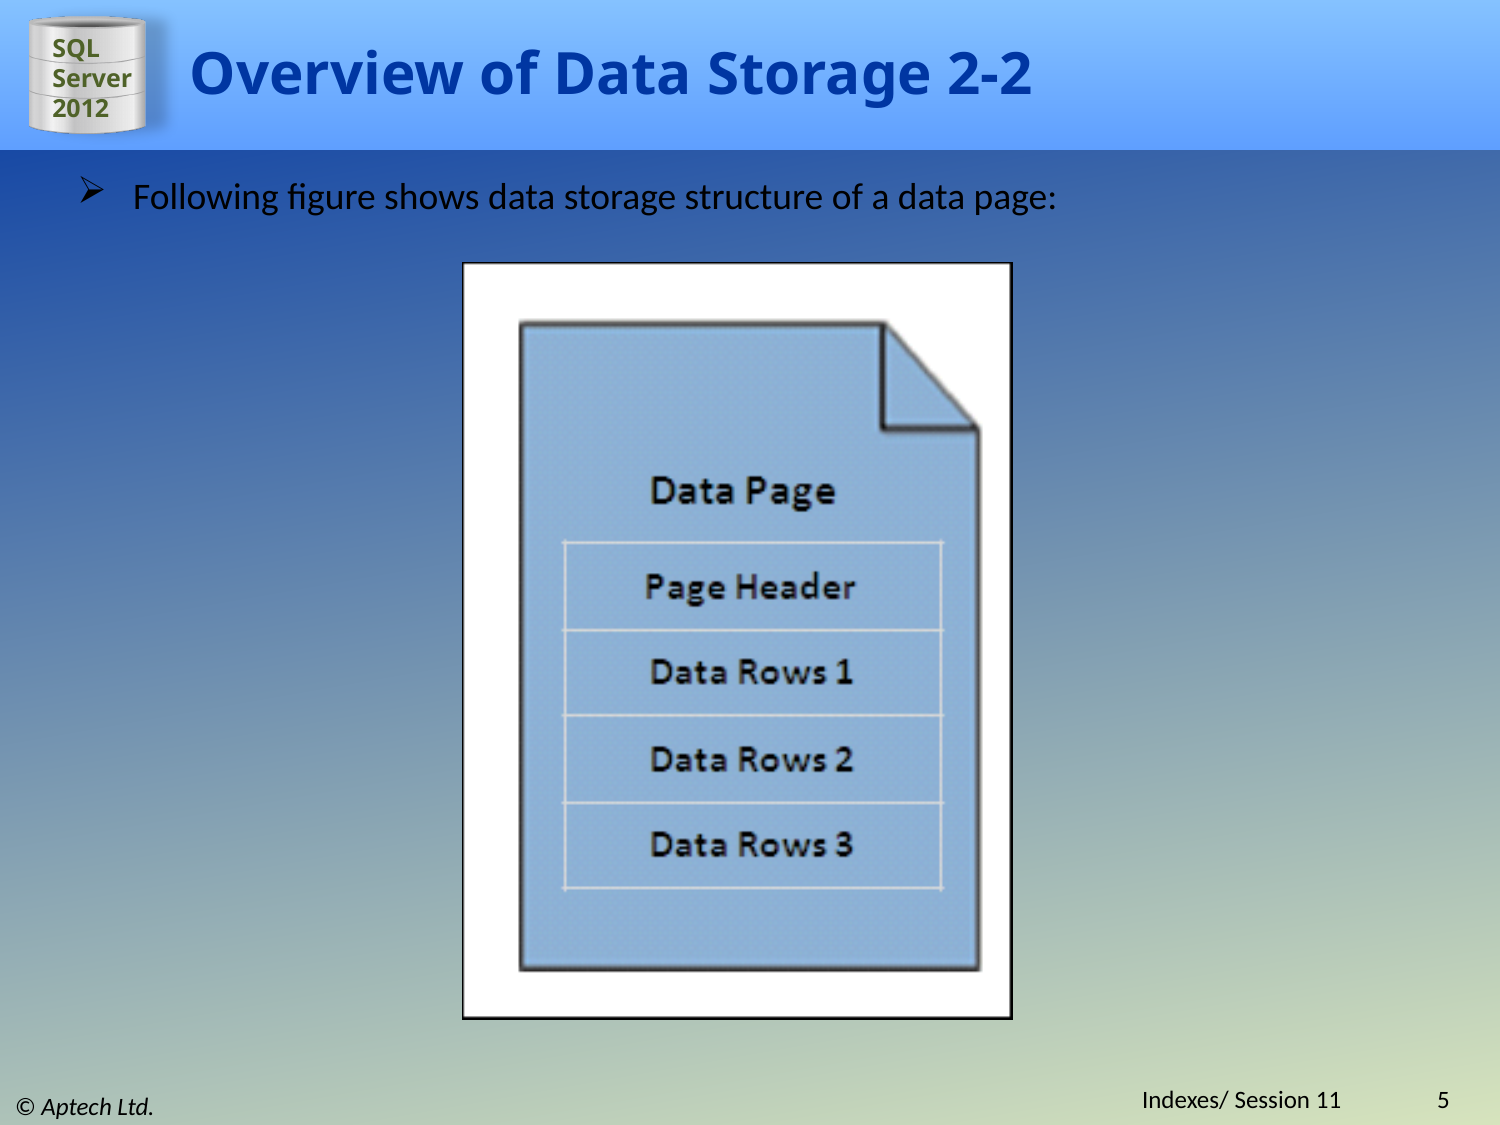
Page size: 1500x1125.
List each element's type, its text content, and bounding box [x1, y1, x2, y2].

footer Indexes/ Session 11 [375, 1084, 1363, 1113]
picture [24, 0, 150, 150]
slide_number 5 [1363, 1084, 1465, 1113]
text_box Following figure shows data storage structure of a data page: [62, 164, 1375, 225]
picture [462, 262, 1013, 1021]
title Overview of Data Storage 2-2 [174, 37, 1426, 106]
